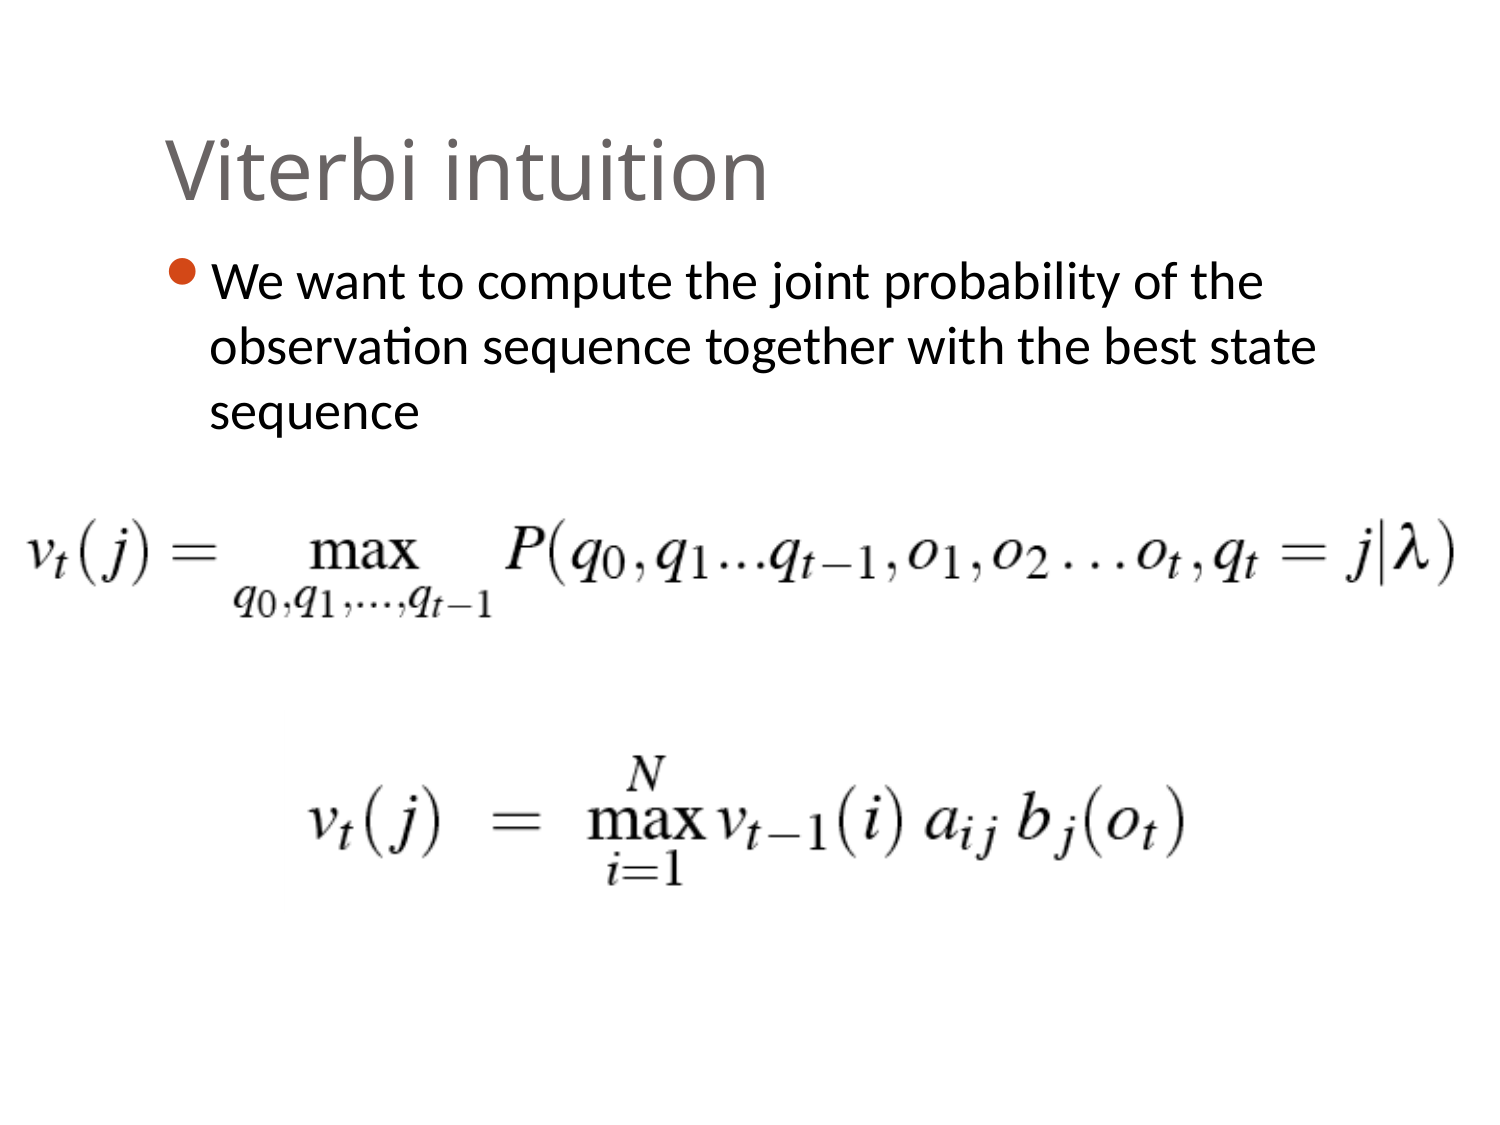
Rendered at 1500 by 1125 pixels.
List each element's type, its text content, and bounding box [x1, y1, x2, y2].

list We want to compute the joint probability of the observation sequence together with the best state sequence [149, 237, 1426, 484]
title Viterbi intuition [149, 44, 1426, 233]
picture [0, 486, 1500, 639]
list We want to compute the joint probability of the observation sequence together with the best state sequence [149, 648, 1426, 988]
picture [283, 710, 1217, 913]
